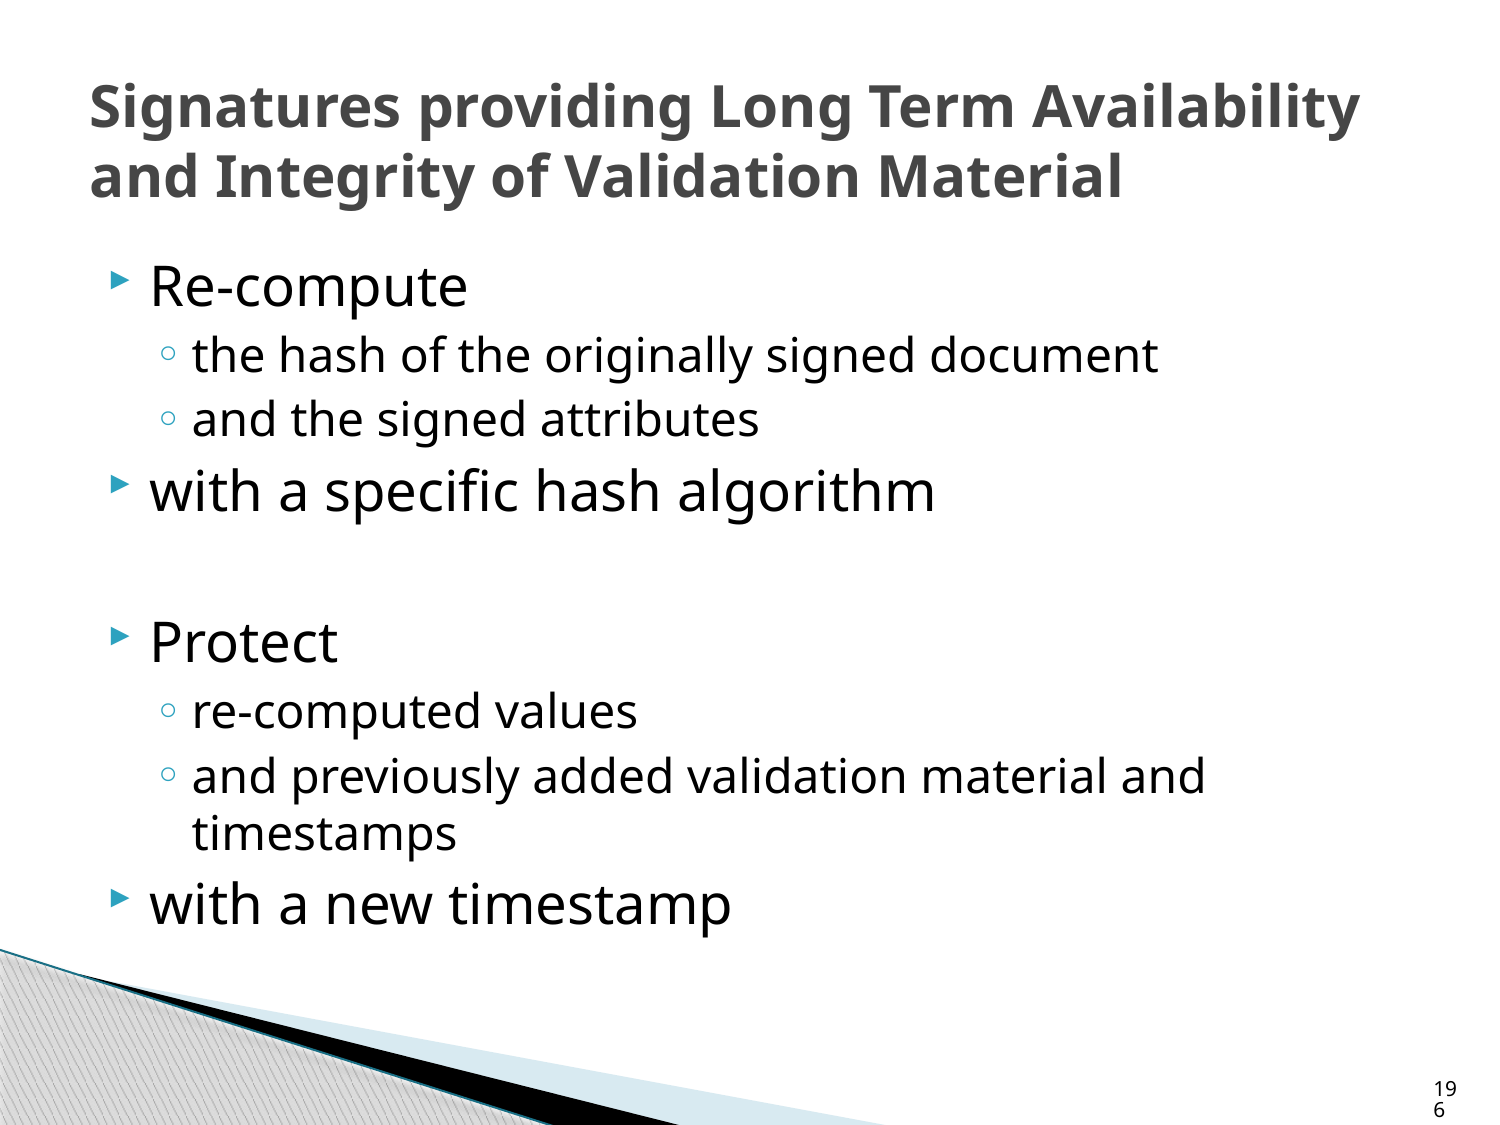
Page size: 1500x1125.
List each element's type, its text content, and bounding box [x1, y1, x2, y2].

slide_number 196 [1418, 1051, 1479, 1112]
title Signatures providing Long Term Availability and Integrity of Validation Material [75, 45, 1425, 233]
list Re-compute the hash of the originally signed document and the signed attributes with a specific hash algorithm Protect re-computed values and previously added validation material and timestamps with a new timestamp [75, 243, 1425, 986]
